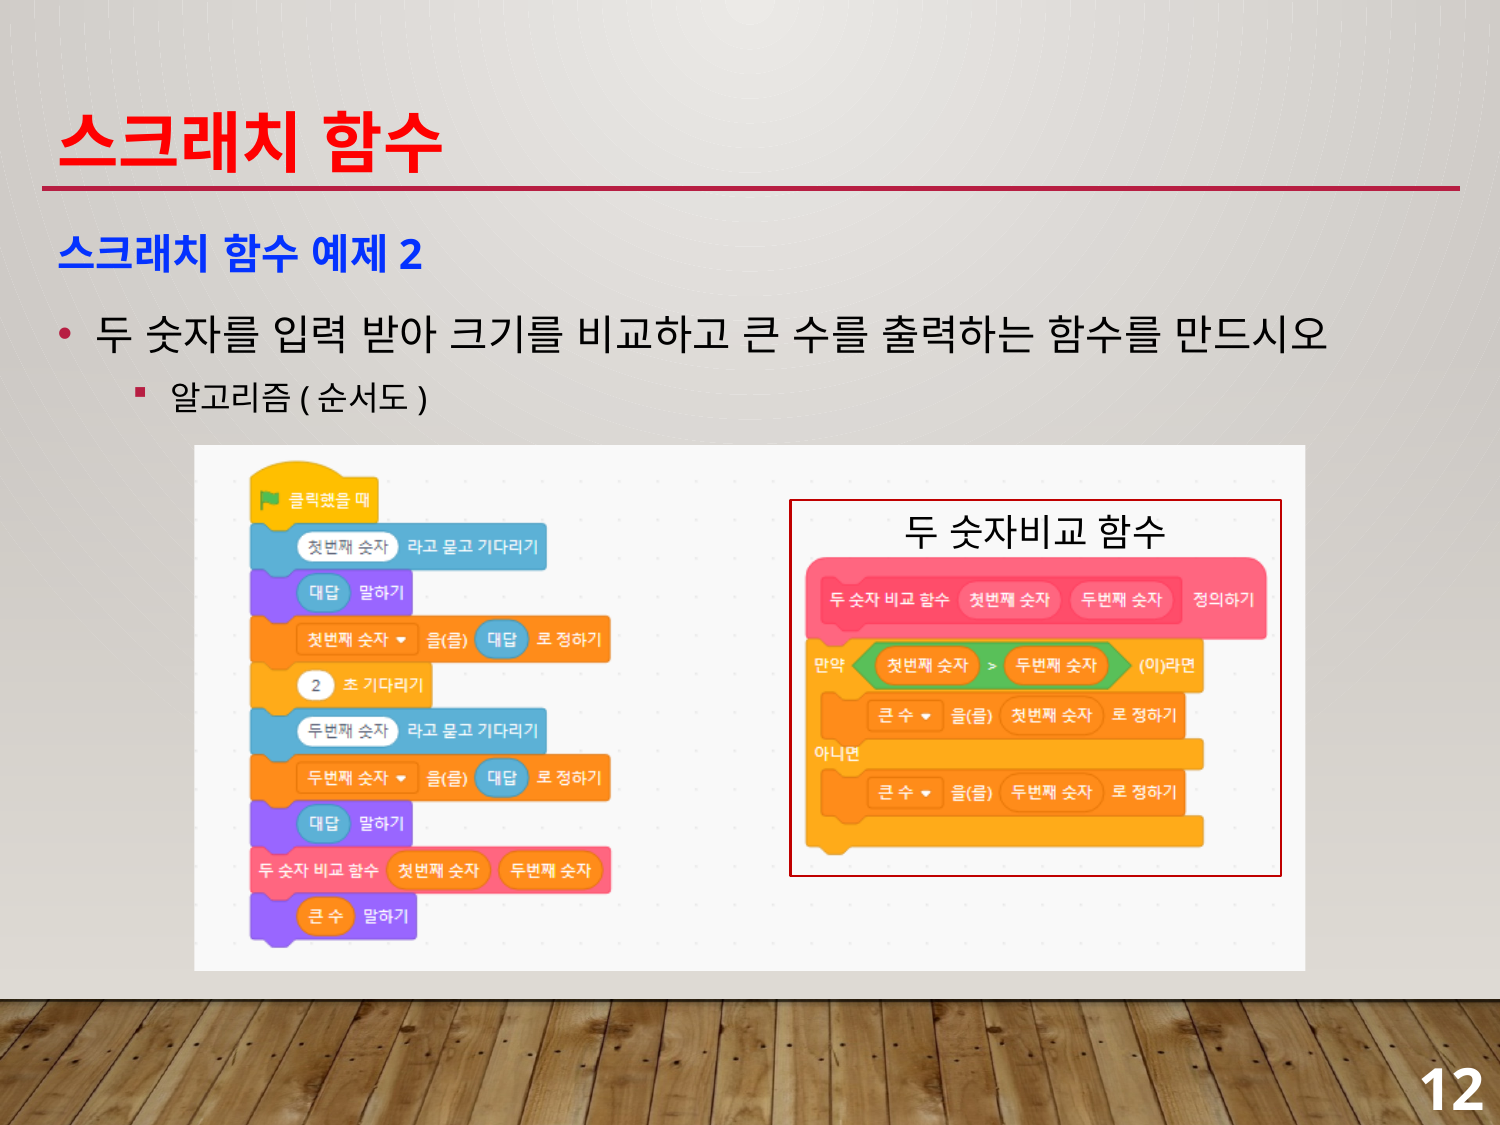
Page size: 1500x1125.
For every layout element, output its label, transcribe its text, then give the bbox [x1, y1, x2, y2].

picture [0, 999, 1500, 1125]
list 스크래치 함수 예제2 두 숫자를 입력 받아 크기를 비교하고 큰 수를 출력하는 함수를 만드시오 알고리즘(순서도) [42, 210, 1461, 993]
picture [194, 445, 1306, 971]
title 스크래치 함수 [42, 16, 1461, 189]
